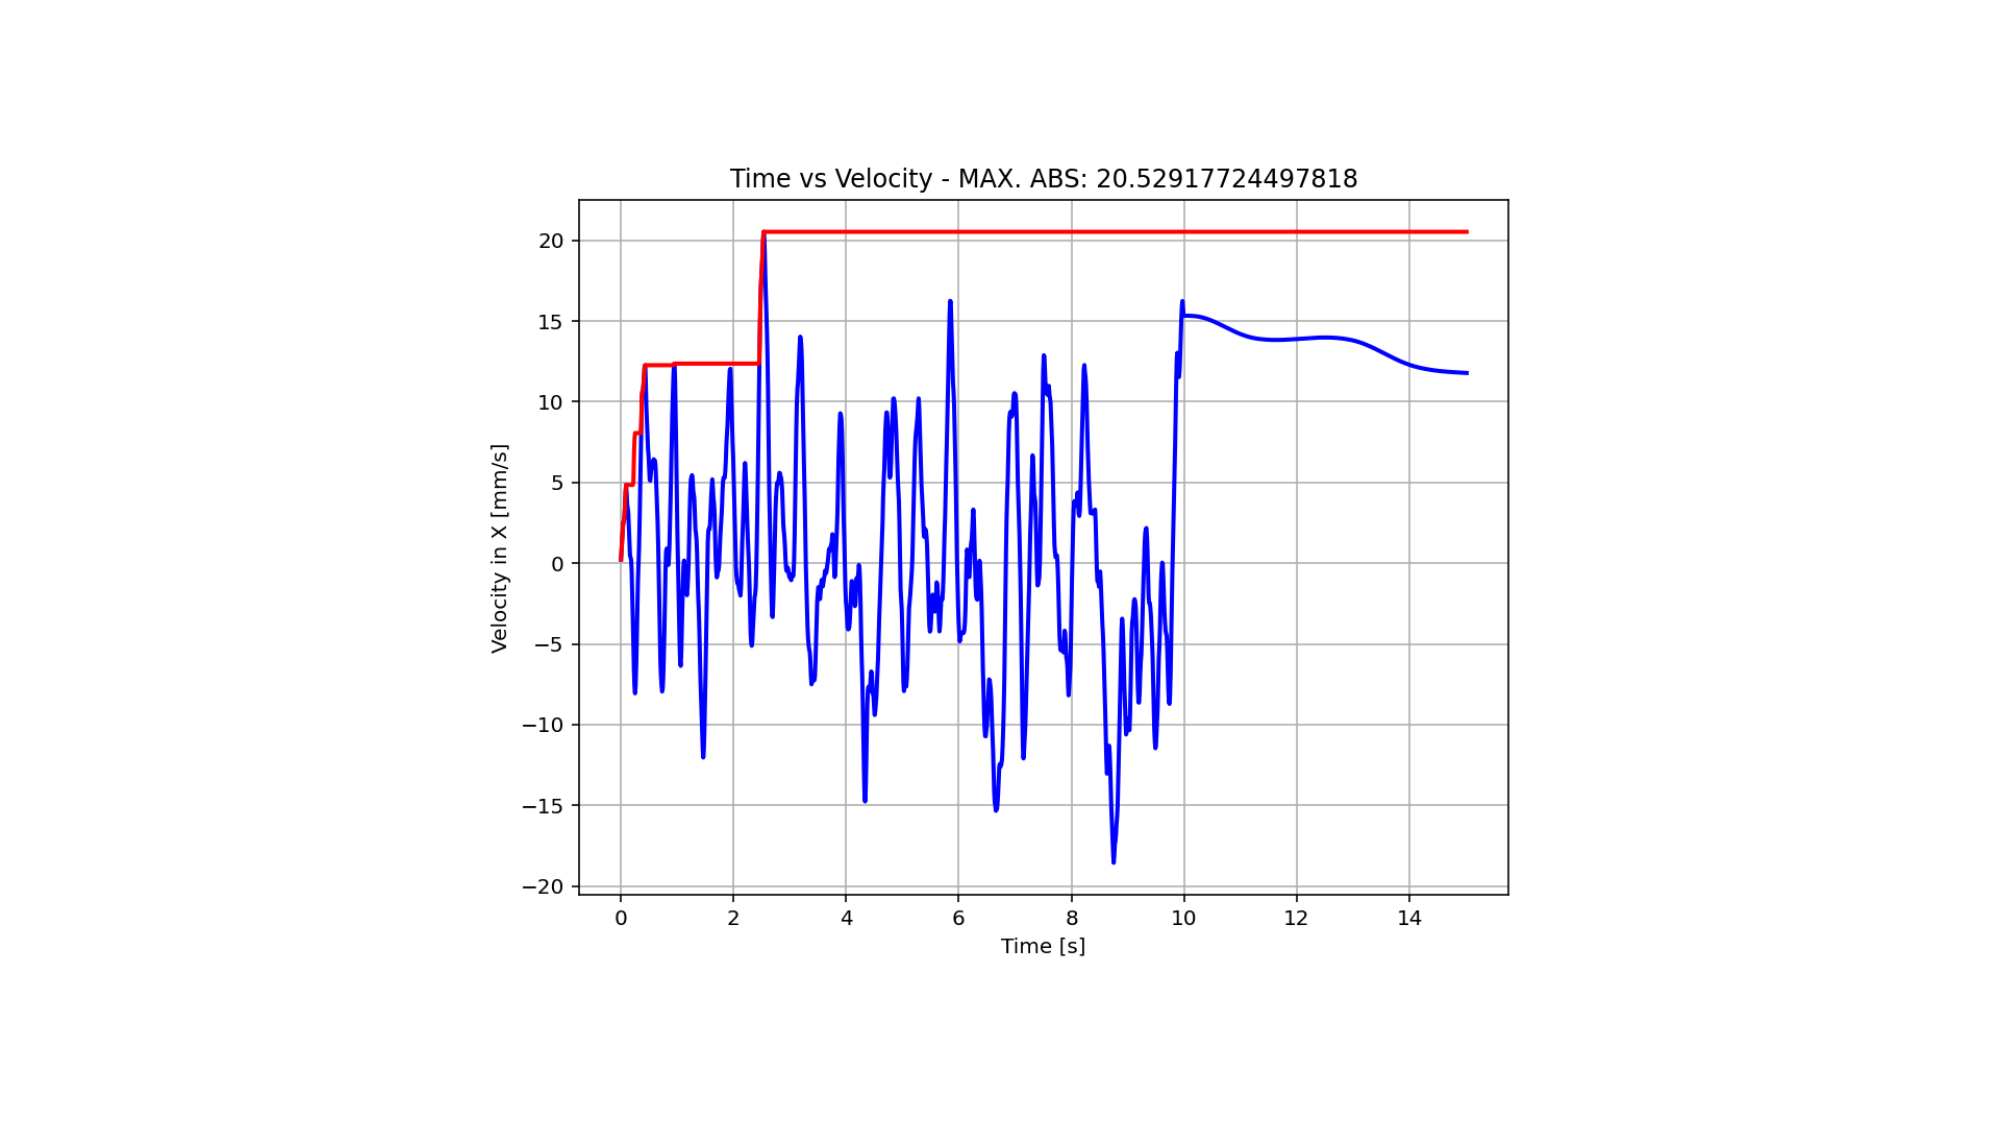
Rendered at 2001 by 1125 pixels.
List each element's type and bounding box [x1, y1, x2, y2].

picture [476, 153, 1524, 972]
